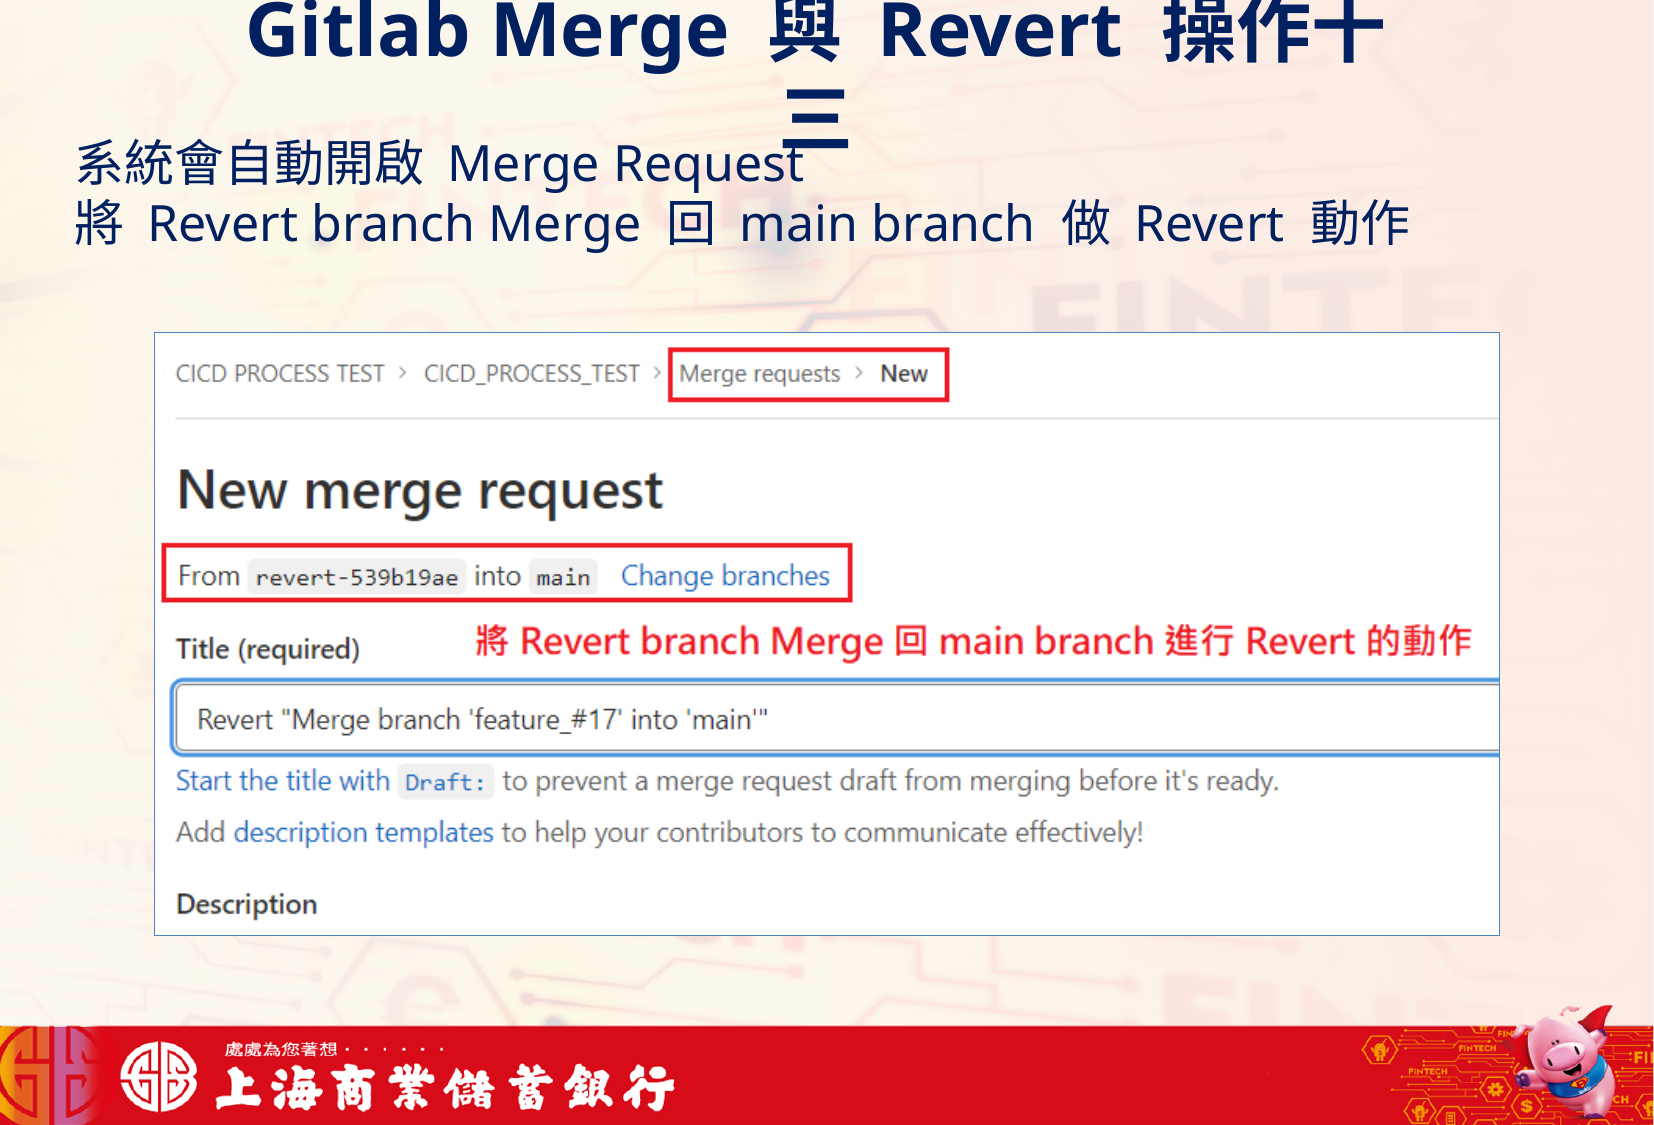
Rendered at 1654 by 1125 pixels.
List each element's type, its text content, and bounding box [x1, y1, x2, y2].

title Gitlab Merge 與 Revert 操作十三 [218, 11, 1413, 130]
picture [0, 0, 1654, 1125]
text_box 系統會自動開啟 Merge Request 將 Revert branch Merge 回 main branch 做 Revert 動作 [57, 130, 1480, 252]
